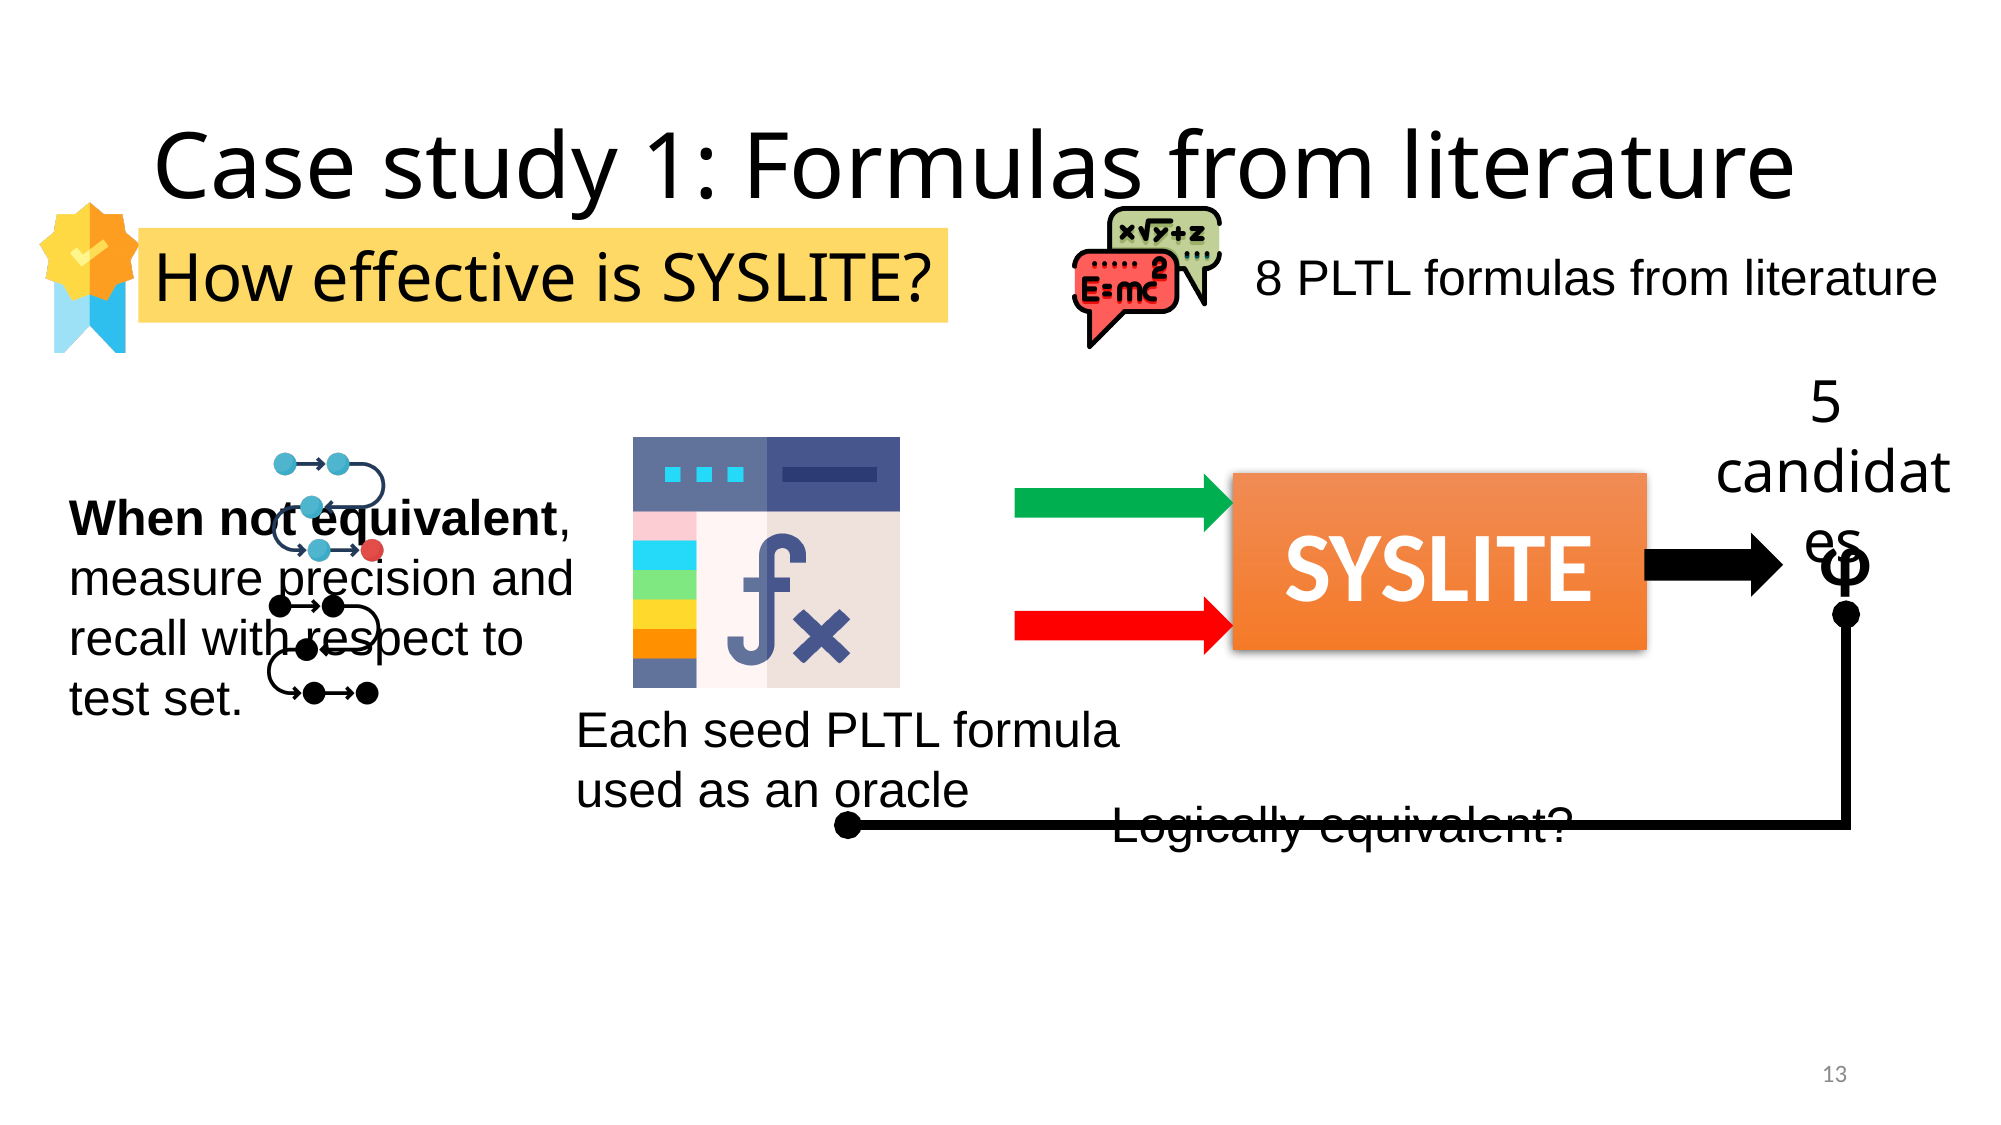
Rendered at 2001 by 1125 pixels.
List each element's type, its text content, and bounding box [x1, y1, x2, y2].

text_box [1644, 532, 1784, 597]
text_box 5 candidates [1686, 356, 1980, 582]
slide_number 13 [1454, 1042, 1863, 1103]
text_box SYSLITE [1454, 473, 1647, 650]
text_box Logically equivalent? [1454, 785, 1589, 860]
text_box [1240, 221, 1454, 1125]
text_box 8 PLTL formulas from literature [1454, 237, 1955, 313]
text_box SYSLITE [1233, 473, 1240, 650]
picture [263, 589, 384, 710]
text_box [1013, 593, 1235, 658]
picture [633, 437, 900, 688]
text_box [14, 202, 939, 353]
text_box Each seed PLTL formula used as an oracle [560, 690, 1136, 826]
text_box Logically equivalent? [1096, 785, 1240, 860]
picture [1071, 202, 1222, 353]
text_box When not equivalent, measure precision and recall with respect to test set. [54, 478, 604, 733]
picture [268, 447, 389, 568]
text_box φ [1787, 582, 1905, 615]
text_box [1013, 470, 1235, 535]
title Case study 1: Formulas from literature [137, 59, 1863, 278]
